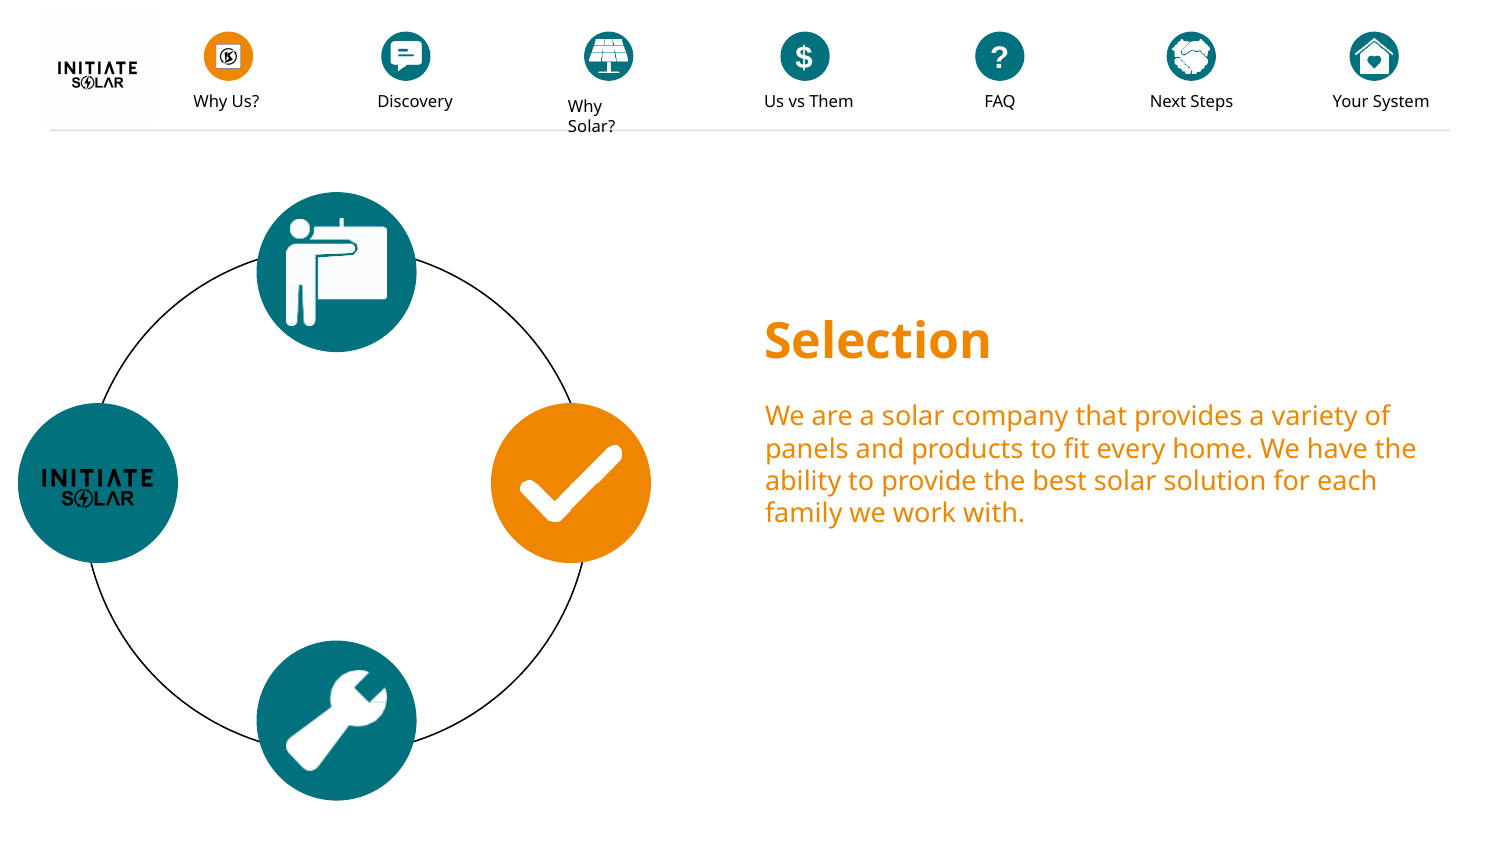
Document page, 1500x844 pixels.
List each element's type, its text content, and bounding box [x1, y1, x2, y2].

text_box Us vs Them [749, 80, 876, 121]
text_box [1175, 31, 1207, 37]
text_box Why Solar? [552, 80, 668, 151]
picture [386, 37, 425, 76]
text_box $ [780, 22, 815, 80]
text_box Your System [1317, 80, 1455, 121]
text_box [1012, 34, 1025, 78]
text_box Discovery [362, 80, 478, 121]
text_box [256, 640, 417, 801]
text_box Next Steps [1134, 80, 1250, 121]
text_box [393, 31, 419, 35]
title Selection [749, 212, 1420, 384]
picture [286, 670, 387, 771]
text_box ? [975, 22, 1012, 80]
picture [216, 43, 241, 69]
text_box [91, 259, 583, 742]
picture [40, 7, 156, 123]
picture [1172, 39, 1211, 74]
text_box [490, 403, 651, 564]
text_box [815, 33, 830, 79]
picture [286, 218, 387, 327]
text_box [256, 192, 417, 353]
text_box Why Us? [178, 80, 279, 121]
picture [1355, 38, 1394, 75]
subtitle We are a solar company that provides a variety of panels and products to fit every home. We have the ability to provide the best solar solution for each family we work with. [750, 383, 1475, 660]
text_box FAQ [969, 80, 1050, 121]
picture [520, 444, 622, 522]
text_box [592, 31, 627, 39]
text_box [203, 31, 254, 80]
text_box [1360, 31, 1389, 36]
picture [17, 394, 178, 555]
picture [589, 39, 628, 73]
